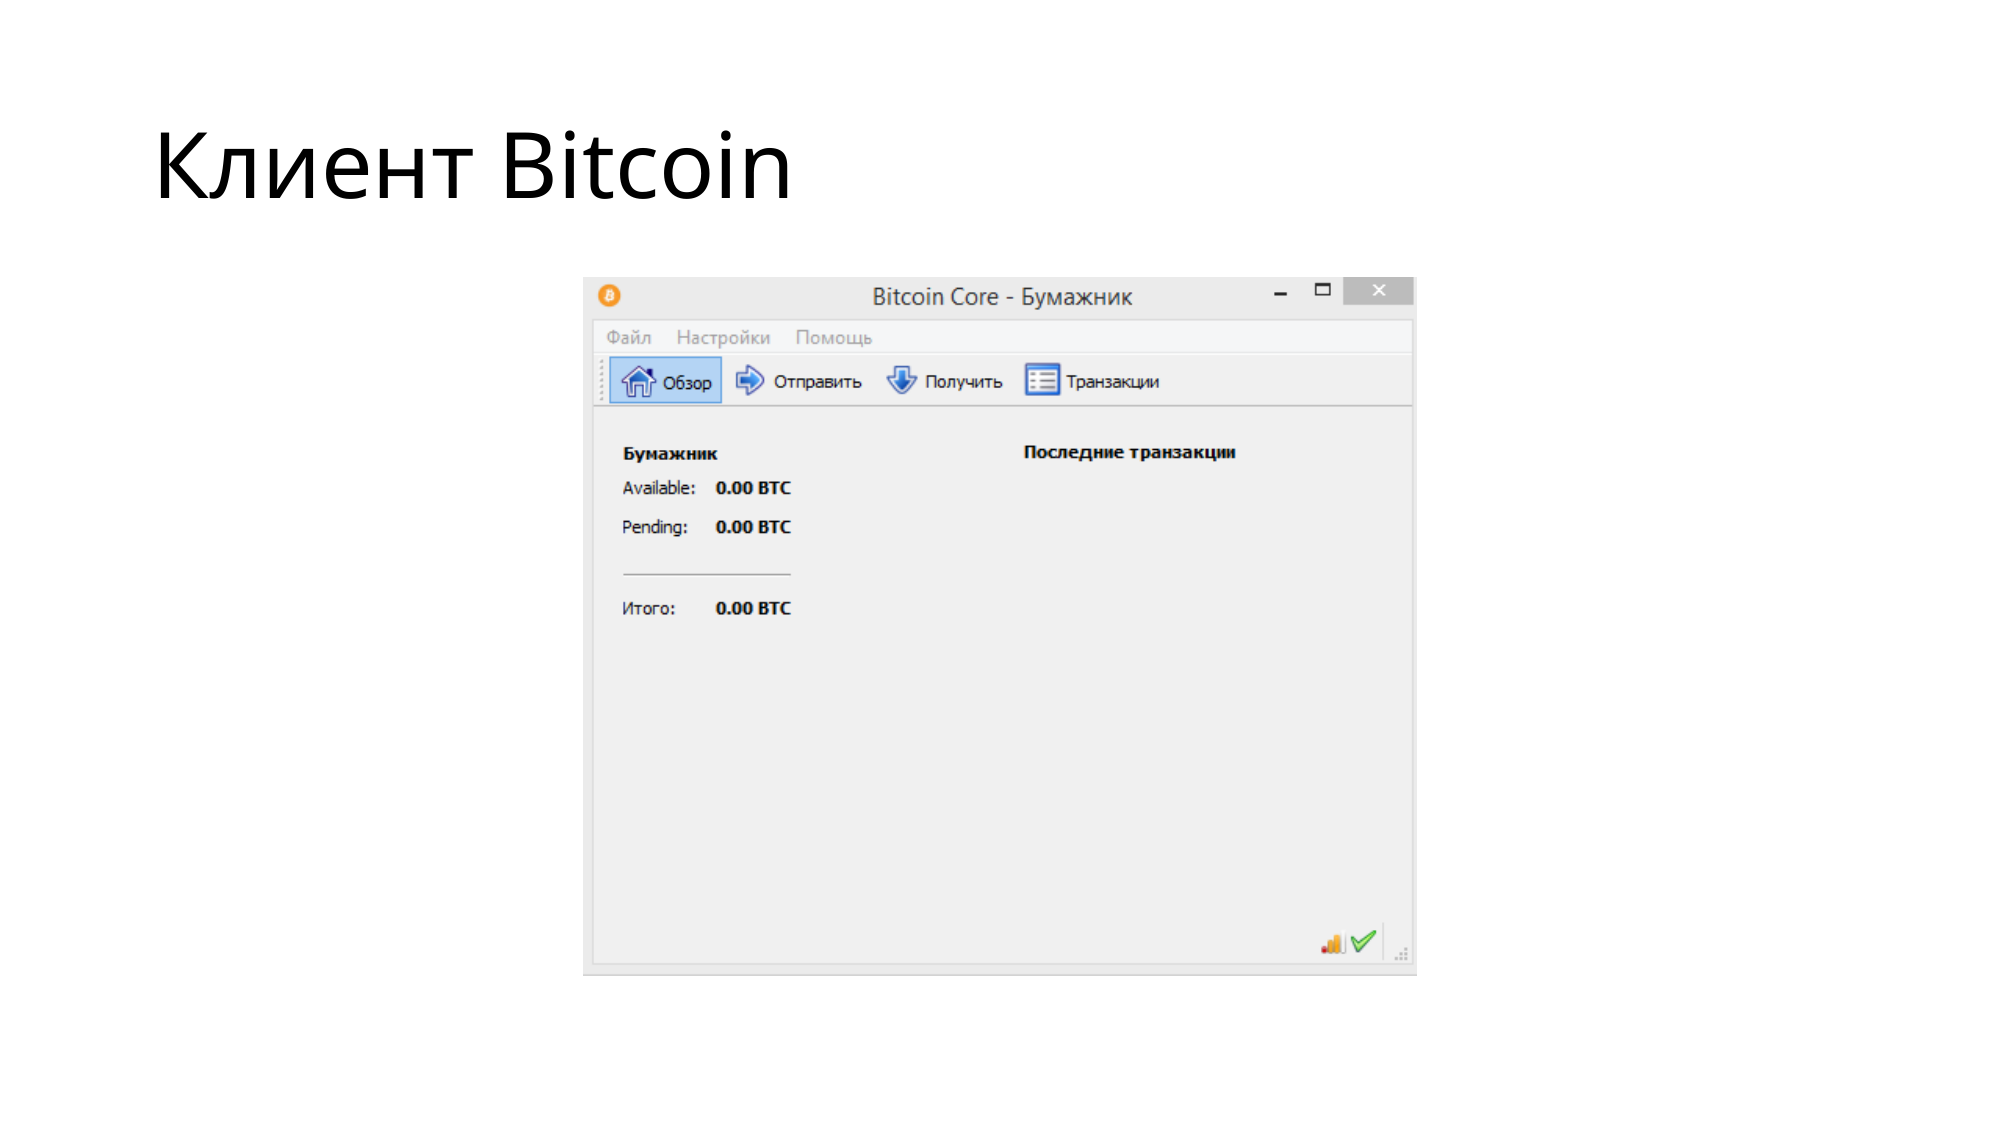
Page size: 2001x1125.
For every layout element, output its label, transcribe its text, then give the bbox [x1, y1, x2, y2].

picture [583, 277, 1417, 976]
title Клиент Bitcoin [137, 59, 1863, 278]
